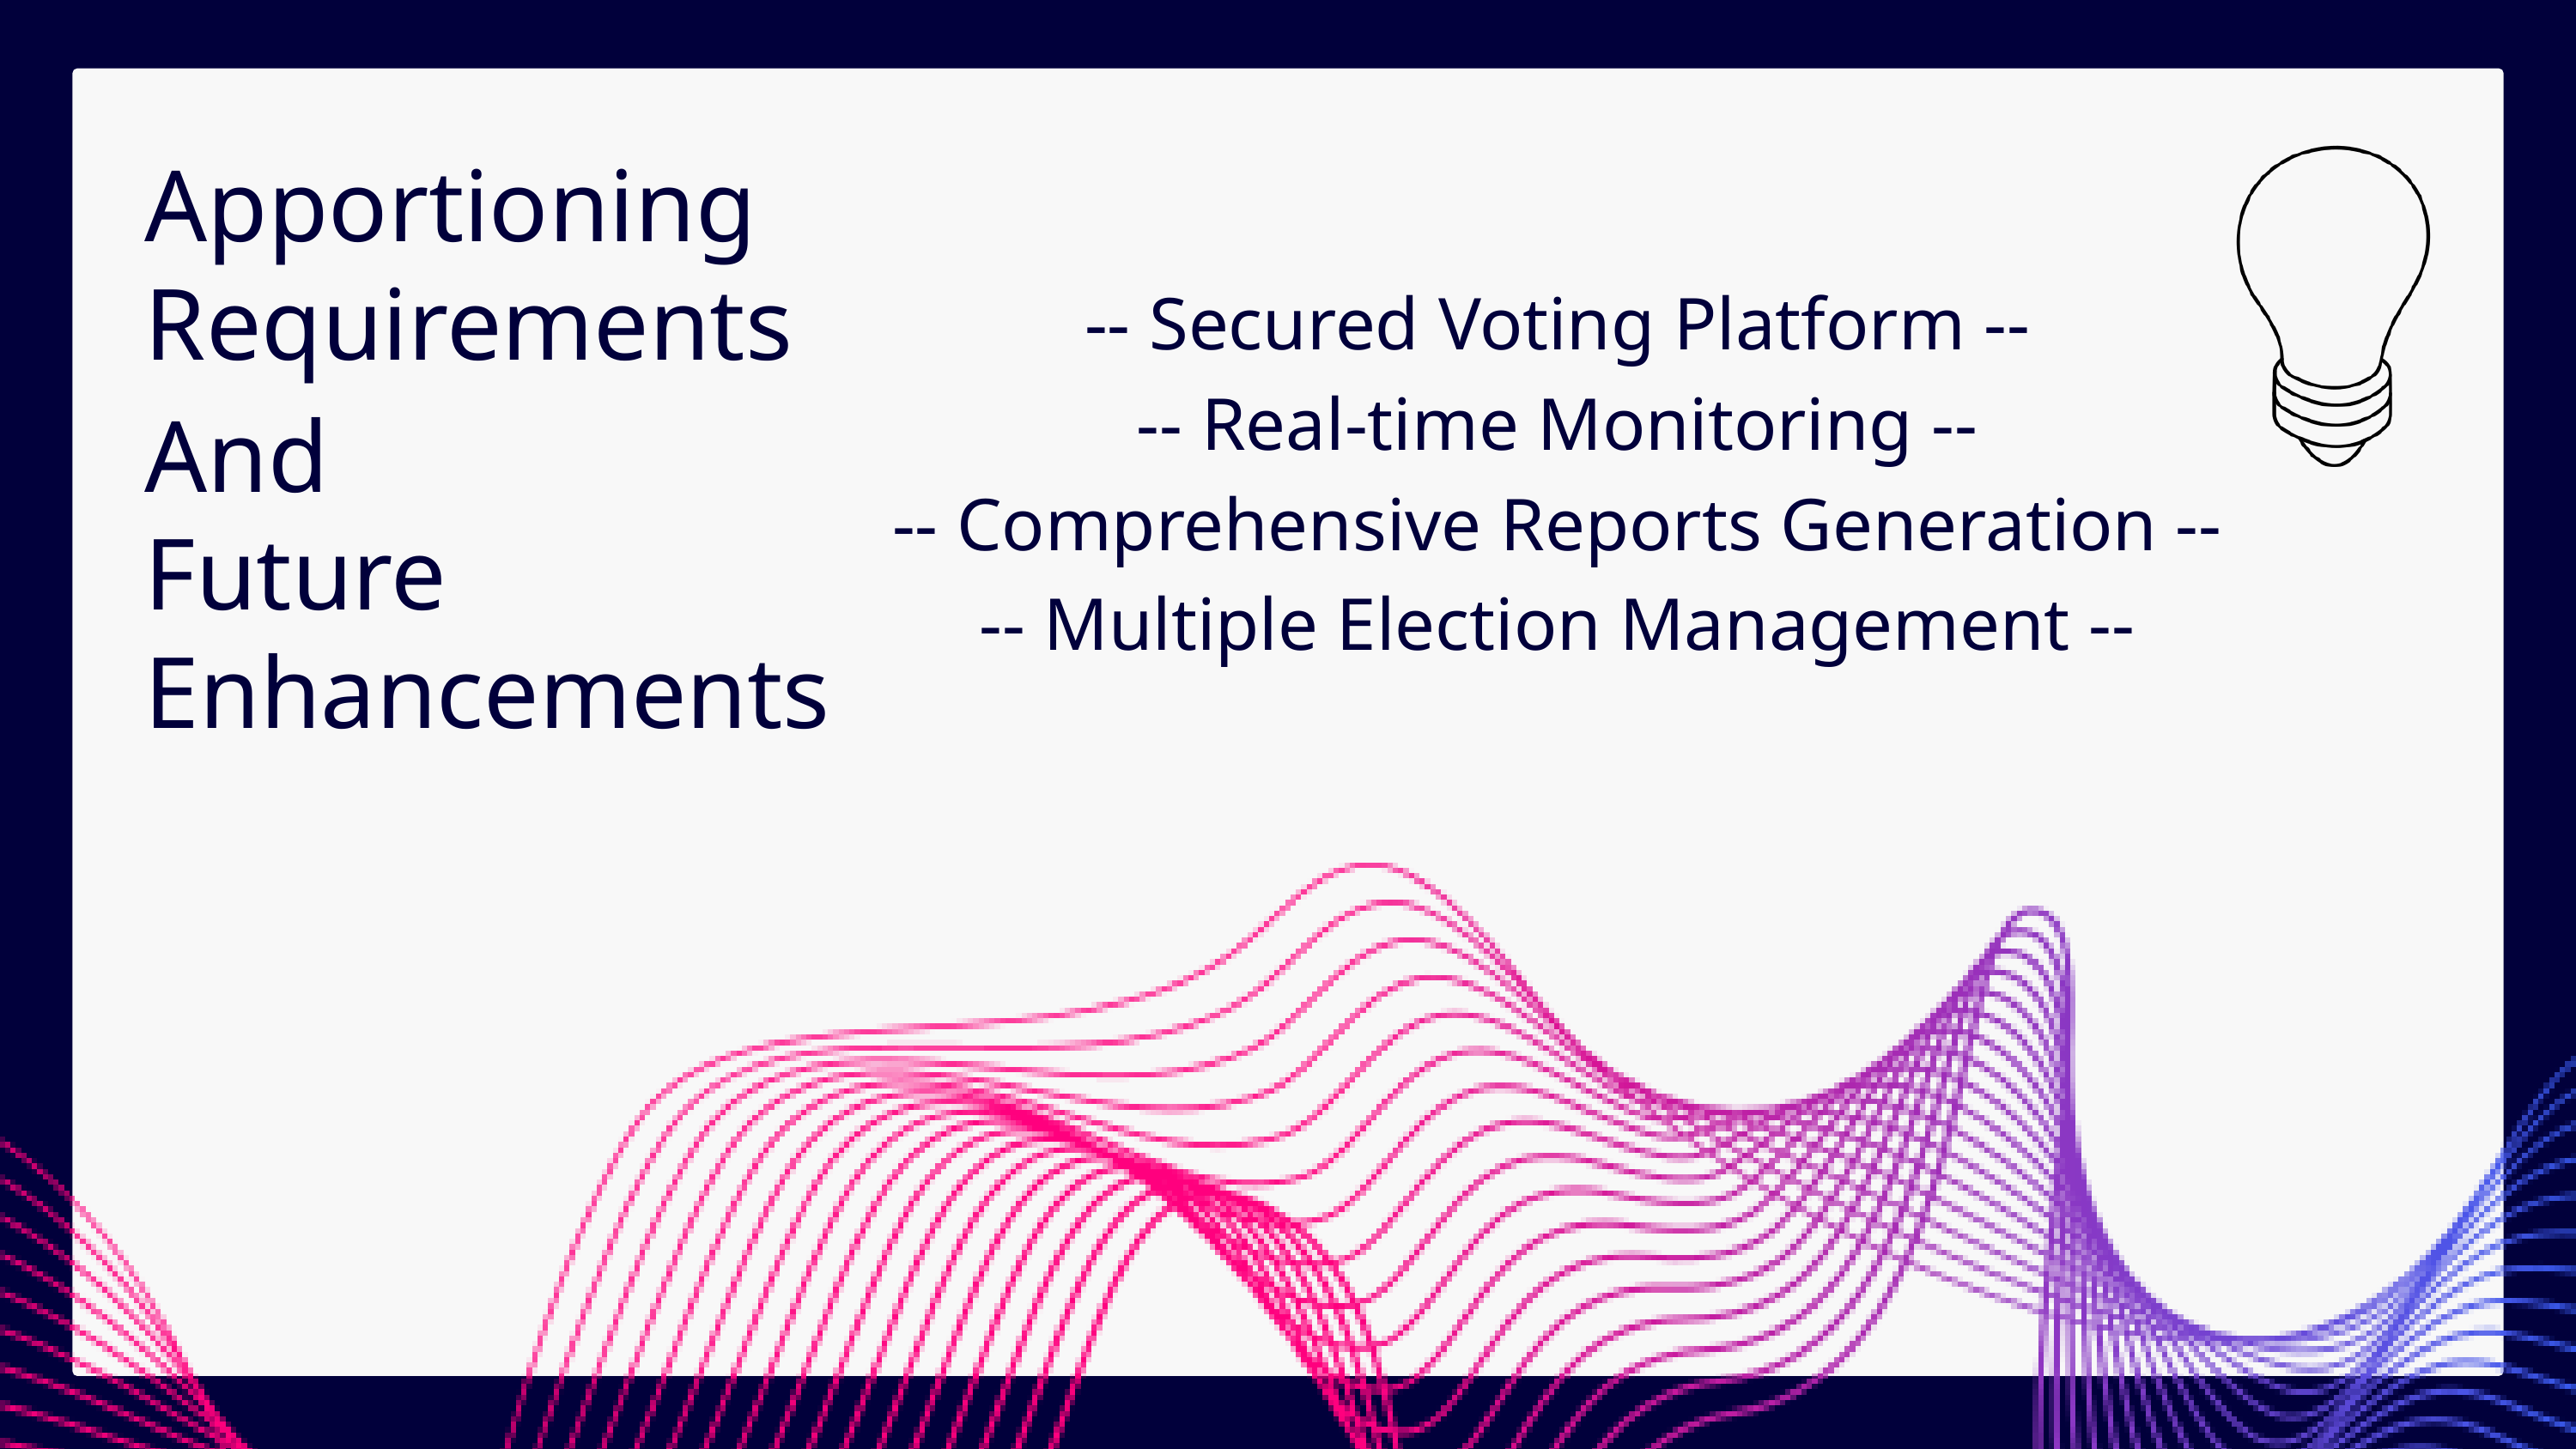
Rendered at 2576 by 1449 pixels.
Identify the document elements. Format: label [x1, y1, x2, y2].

text_box [0, 863, 2576, 1449]
text_box [72, 68, 2504, 1377]
